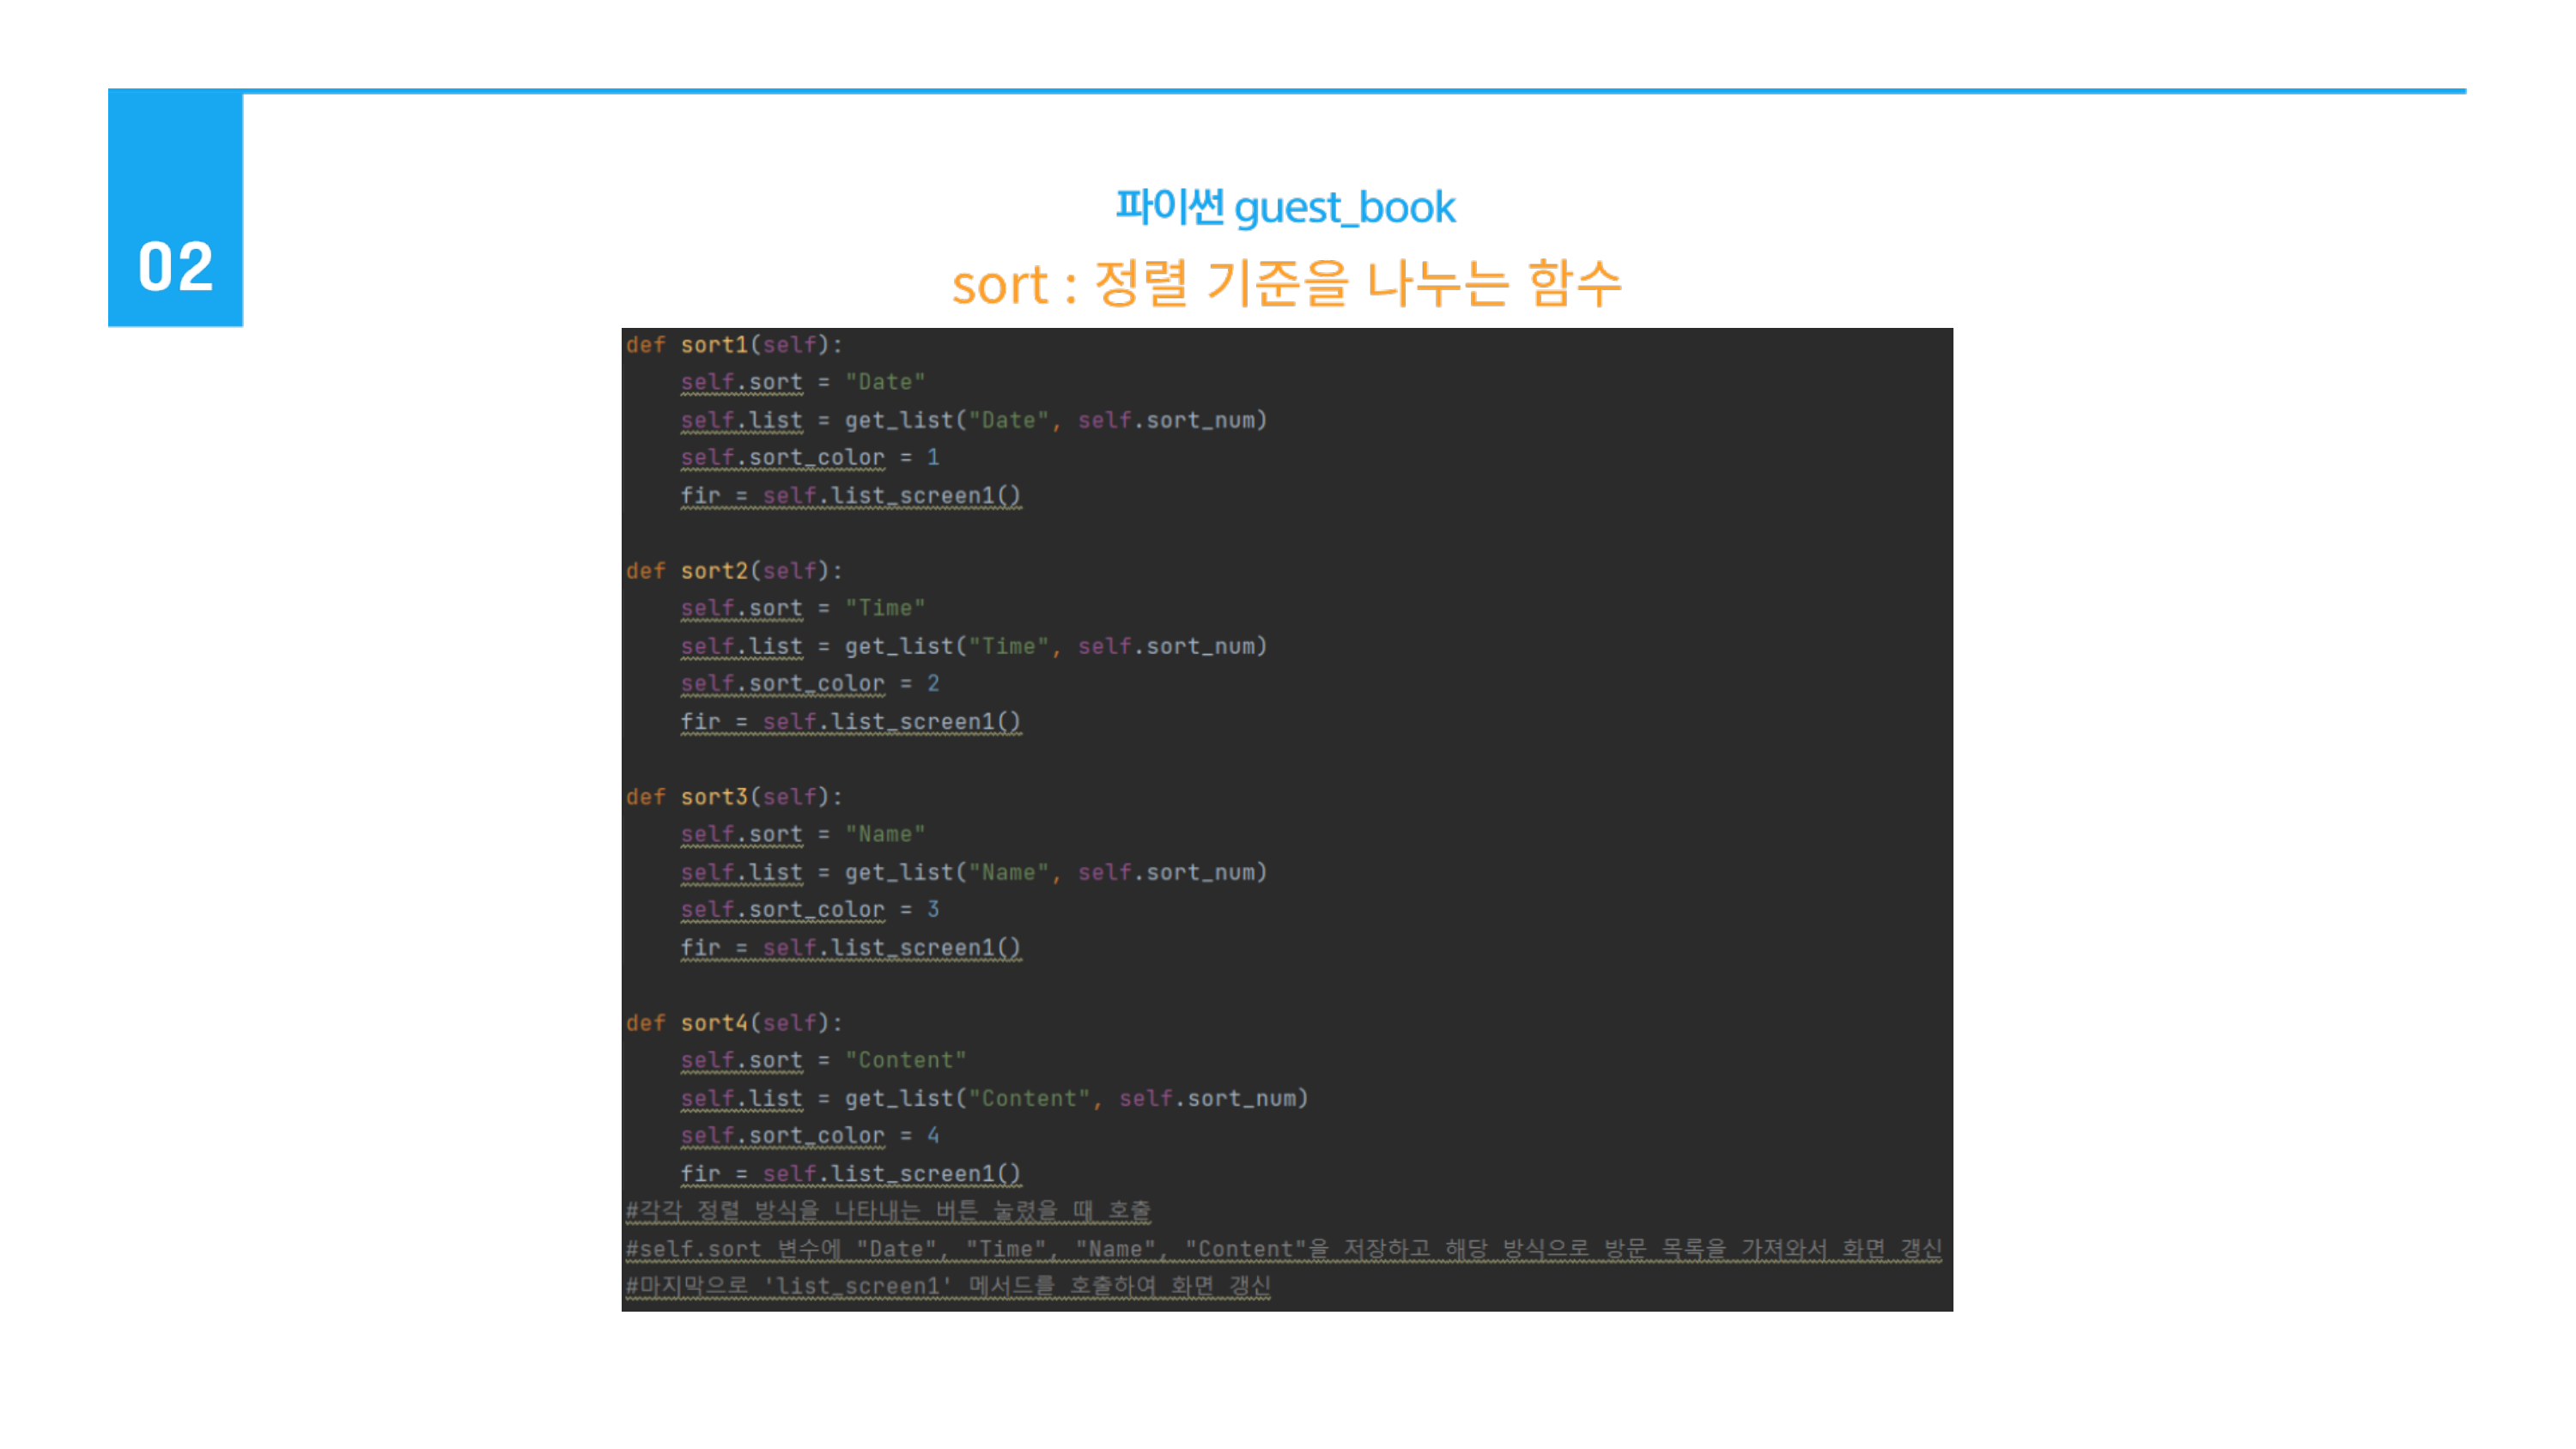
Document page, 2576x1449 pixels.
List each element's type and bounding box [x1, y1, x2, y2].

text_box [622, 379, 1954, 1312]
text_box [108, 92, 244, 208]
picture [0, 165, 2319, 369]
text_box [108, 88, 2467, 94]
